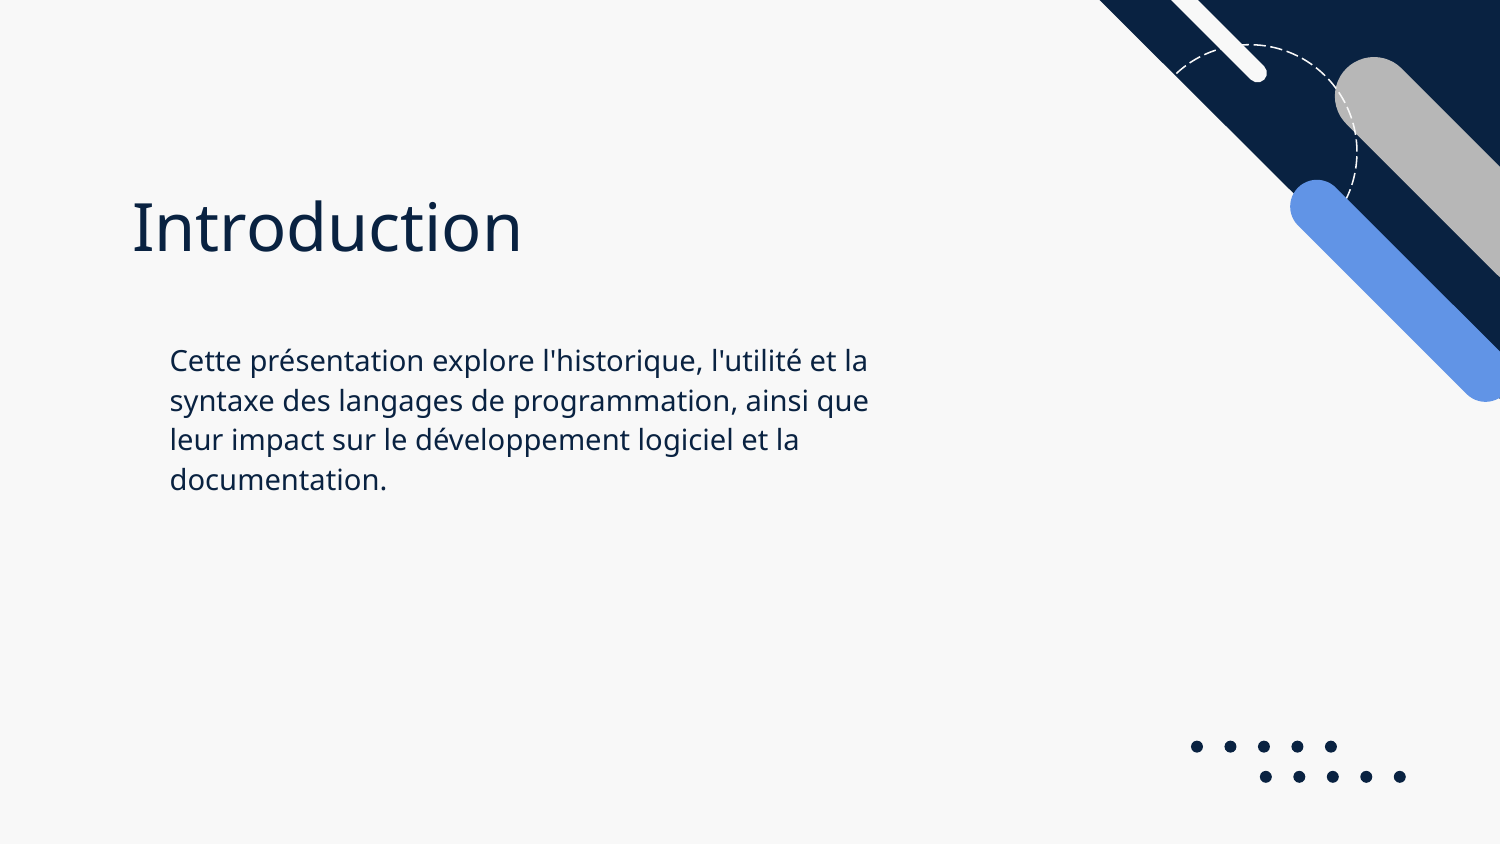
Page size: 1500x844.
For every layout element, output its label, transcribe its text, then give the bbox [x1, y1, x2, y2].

title Introduction [117, 165, 1264, 300]
subtitle Cette présentation explore l'historique, l'utilité et la syntaxe des langages de programmation, ainsi que leur impact sur le développement logiciel et la documentation. [117, 324, 889, 732]
